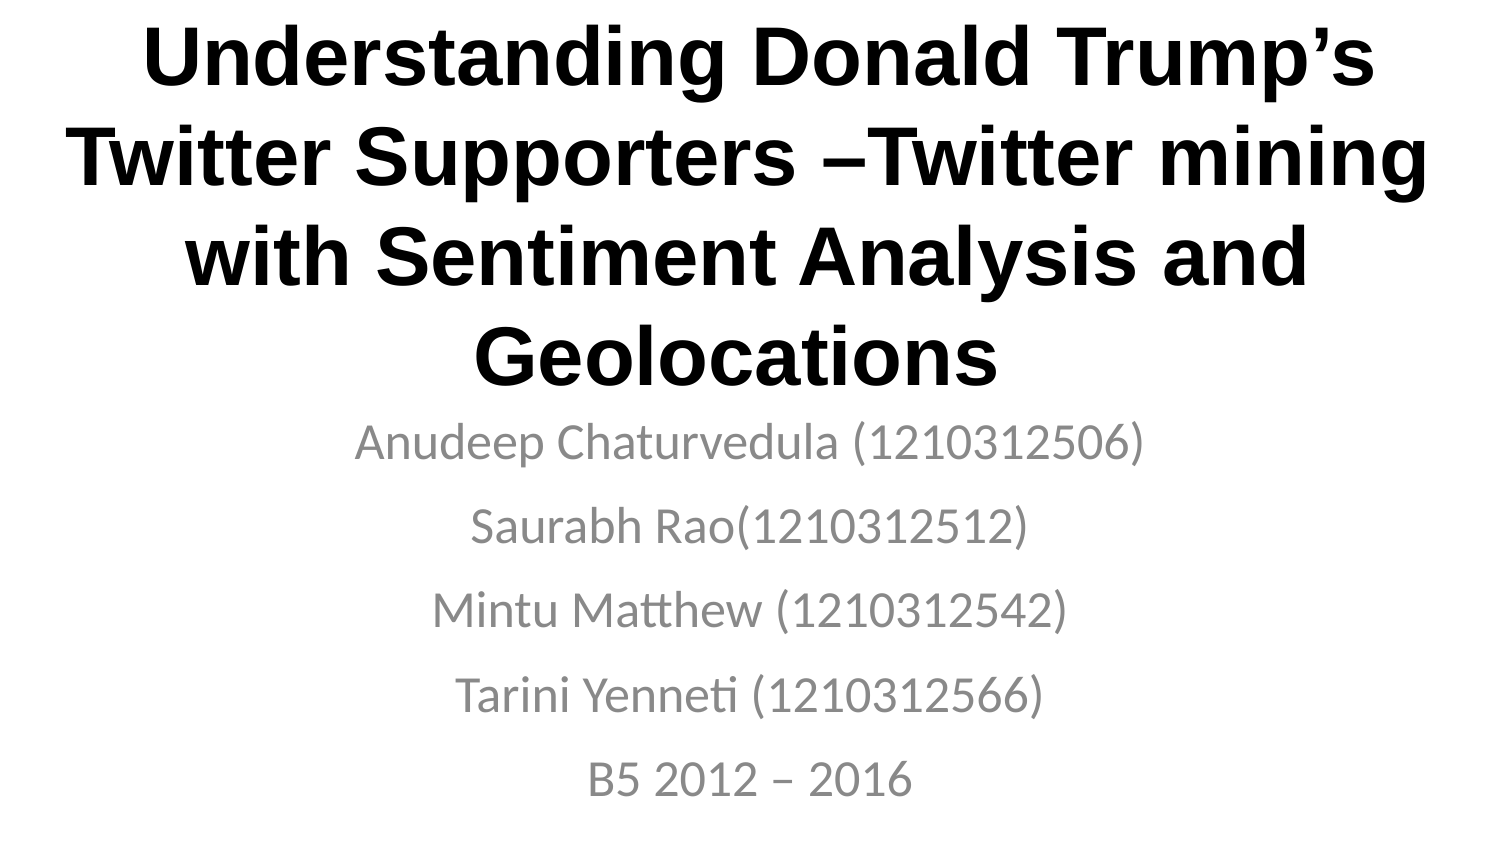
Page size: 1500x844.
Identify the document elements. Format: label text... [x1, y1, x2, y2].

subtitle Anudeep Chaturvedula (1210312506) Saurabh Rao(1210312512) Mintu Matthew (1210312542) Tarini Yenneti (1210312566) B5 2012 – 2016 [51, 382, 1449, 513]
title Understanding Donald Trump’s Twitter Supporters –Twitter mining with Sentiment Analysis and Geolocations [49, 80, 1448, 418]
